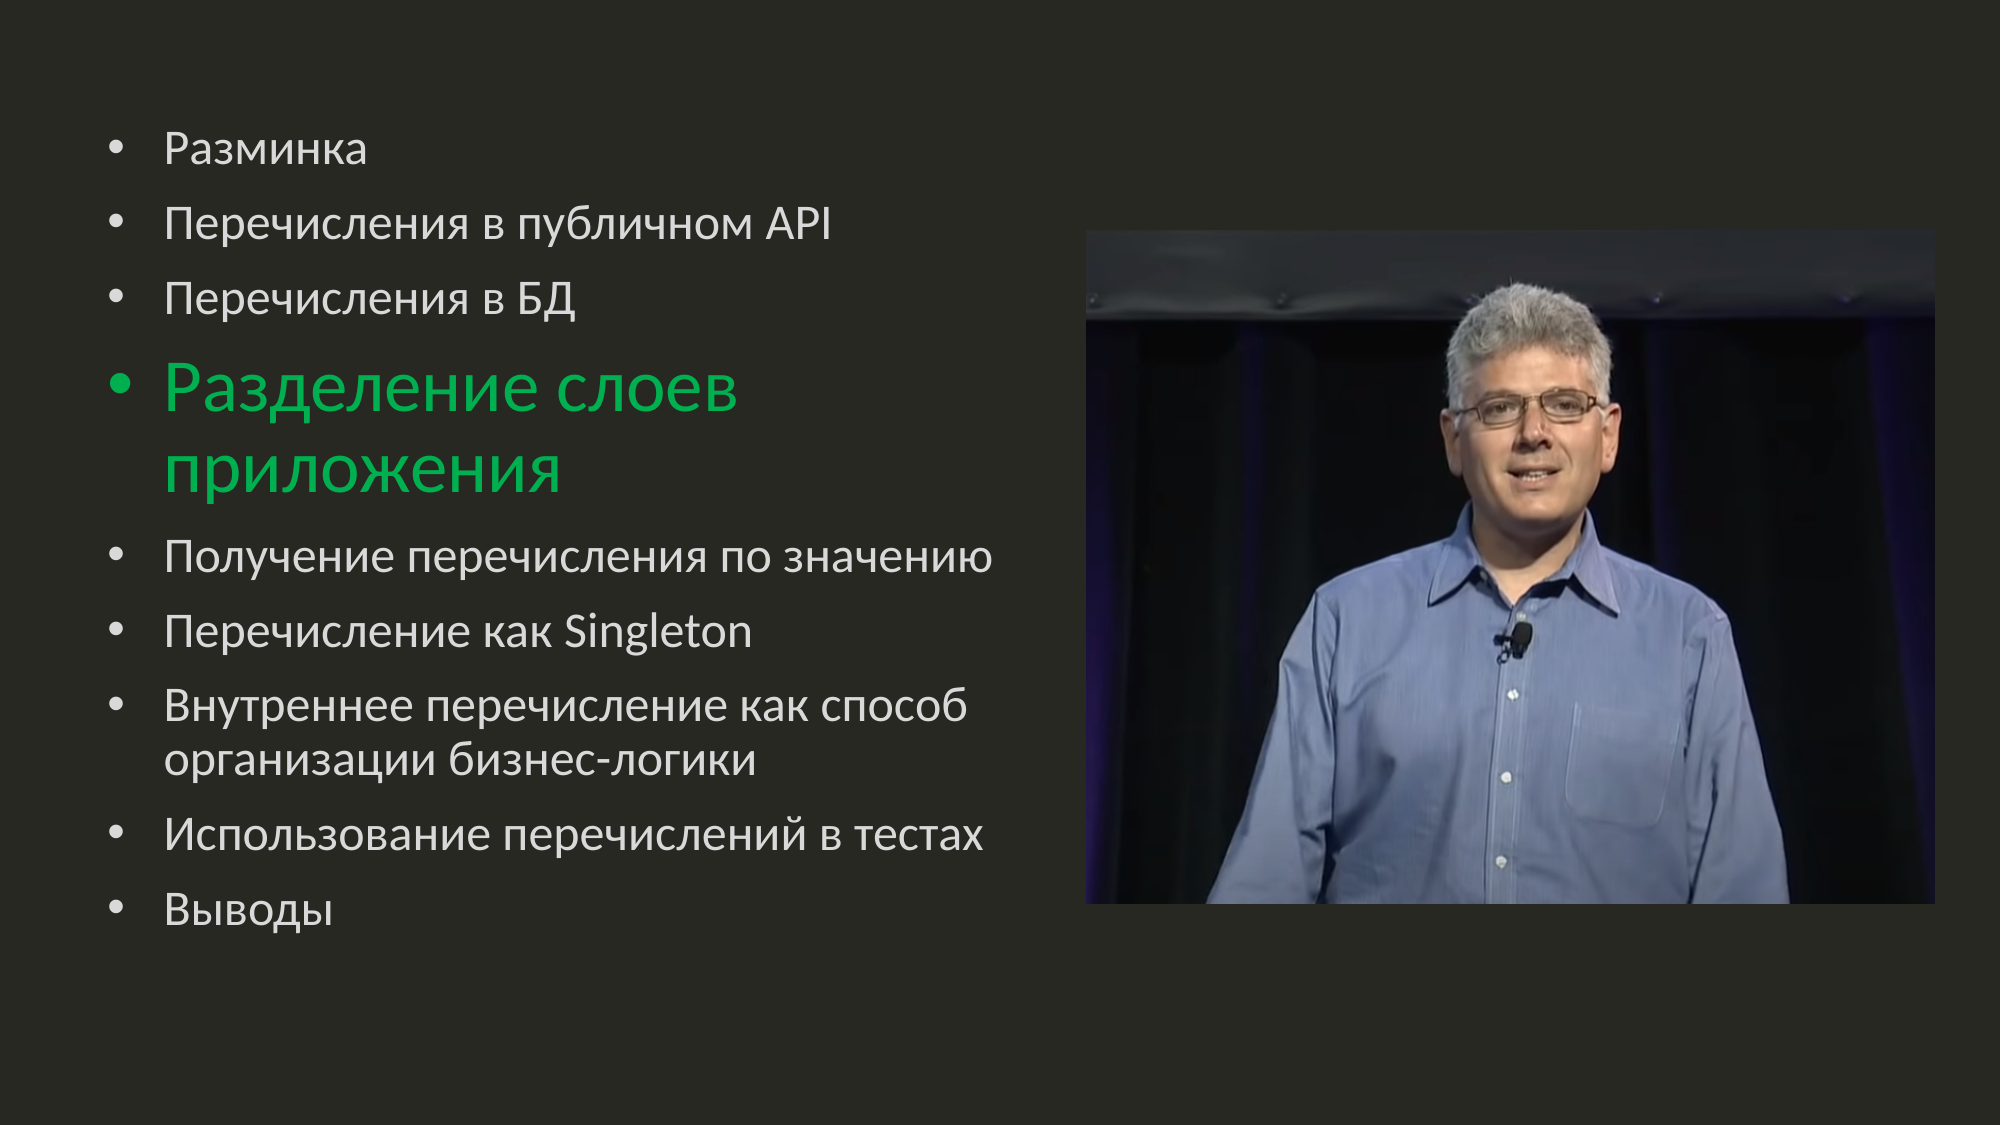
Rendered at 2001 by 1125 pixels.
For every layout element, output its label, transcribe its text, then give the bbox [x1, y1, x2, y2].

text_box Разминка Перечисления в публичном API Перечисления в БД Разделение слоев приложения Получение перечисления по значению Перечисление как Singleton Внутреннее перечисление как способ организации бизнес-логики Использование перечислений в тестах Выводы [92, 114, 1024, 1061]
picture [1086, 230, 1935, 904]
